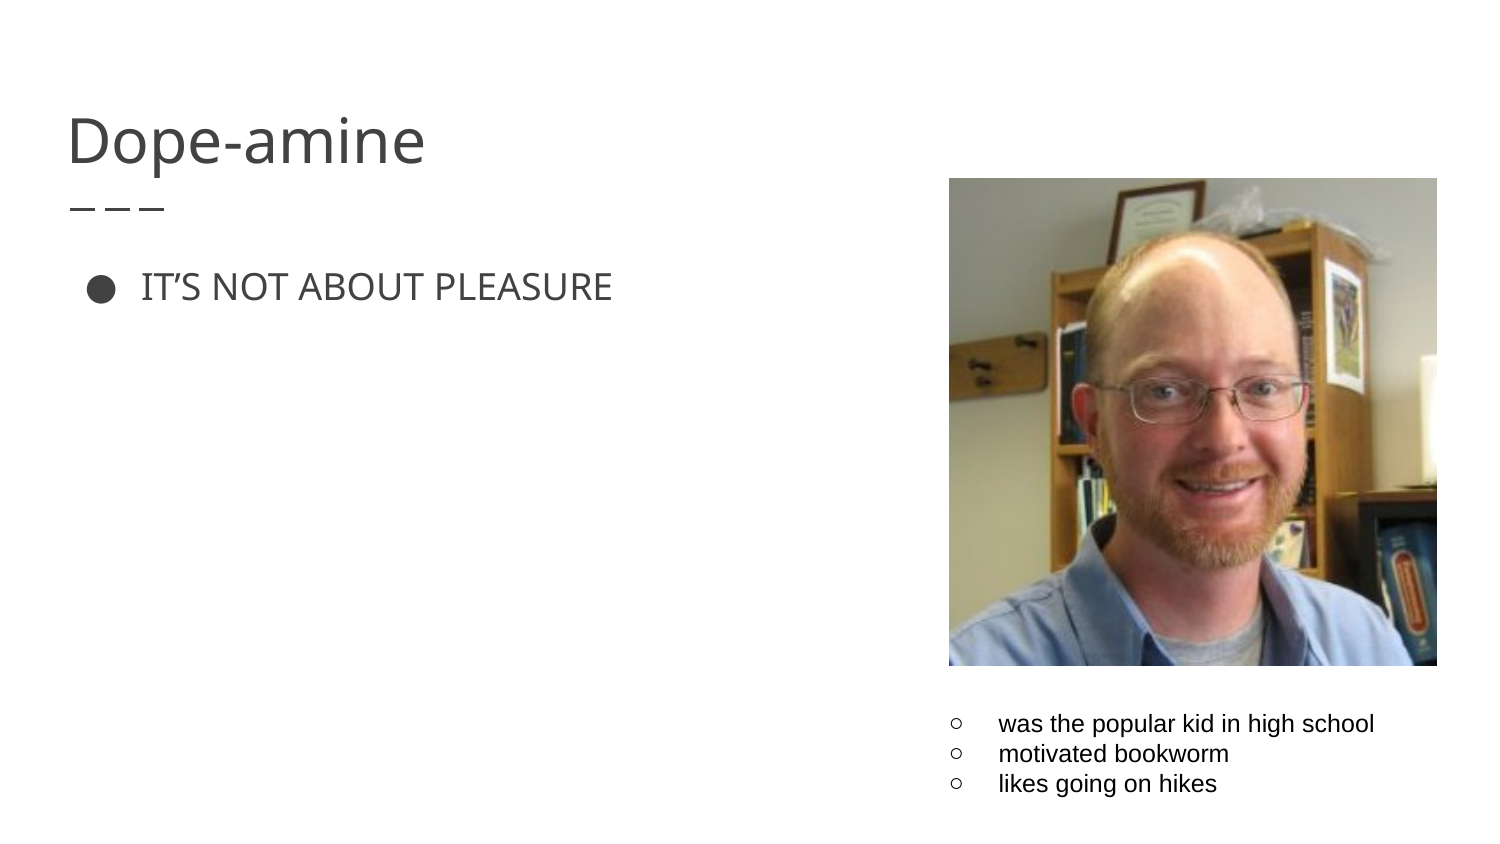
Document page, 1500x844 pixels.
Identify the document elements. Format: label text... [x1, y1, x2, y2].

title Dope-amine [51, 71, 1449, 192]
list IT’S NOT ABOUT PLEASURE [51, 240, 804, 750]
text_box was the popular kid in high school motivated bookworm likes going on hikes [833, 693, 1408, 814]
picture [948, 177, 1437, 666]
